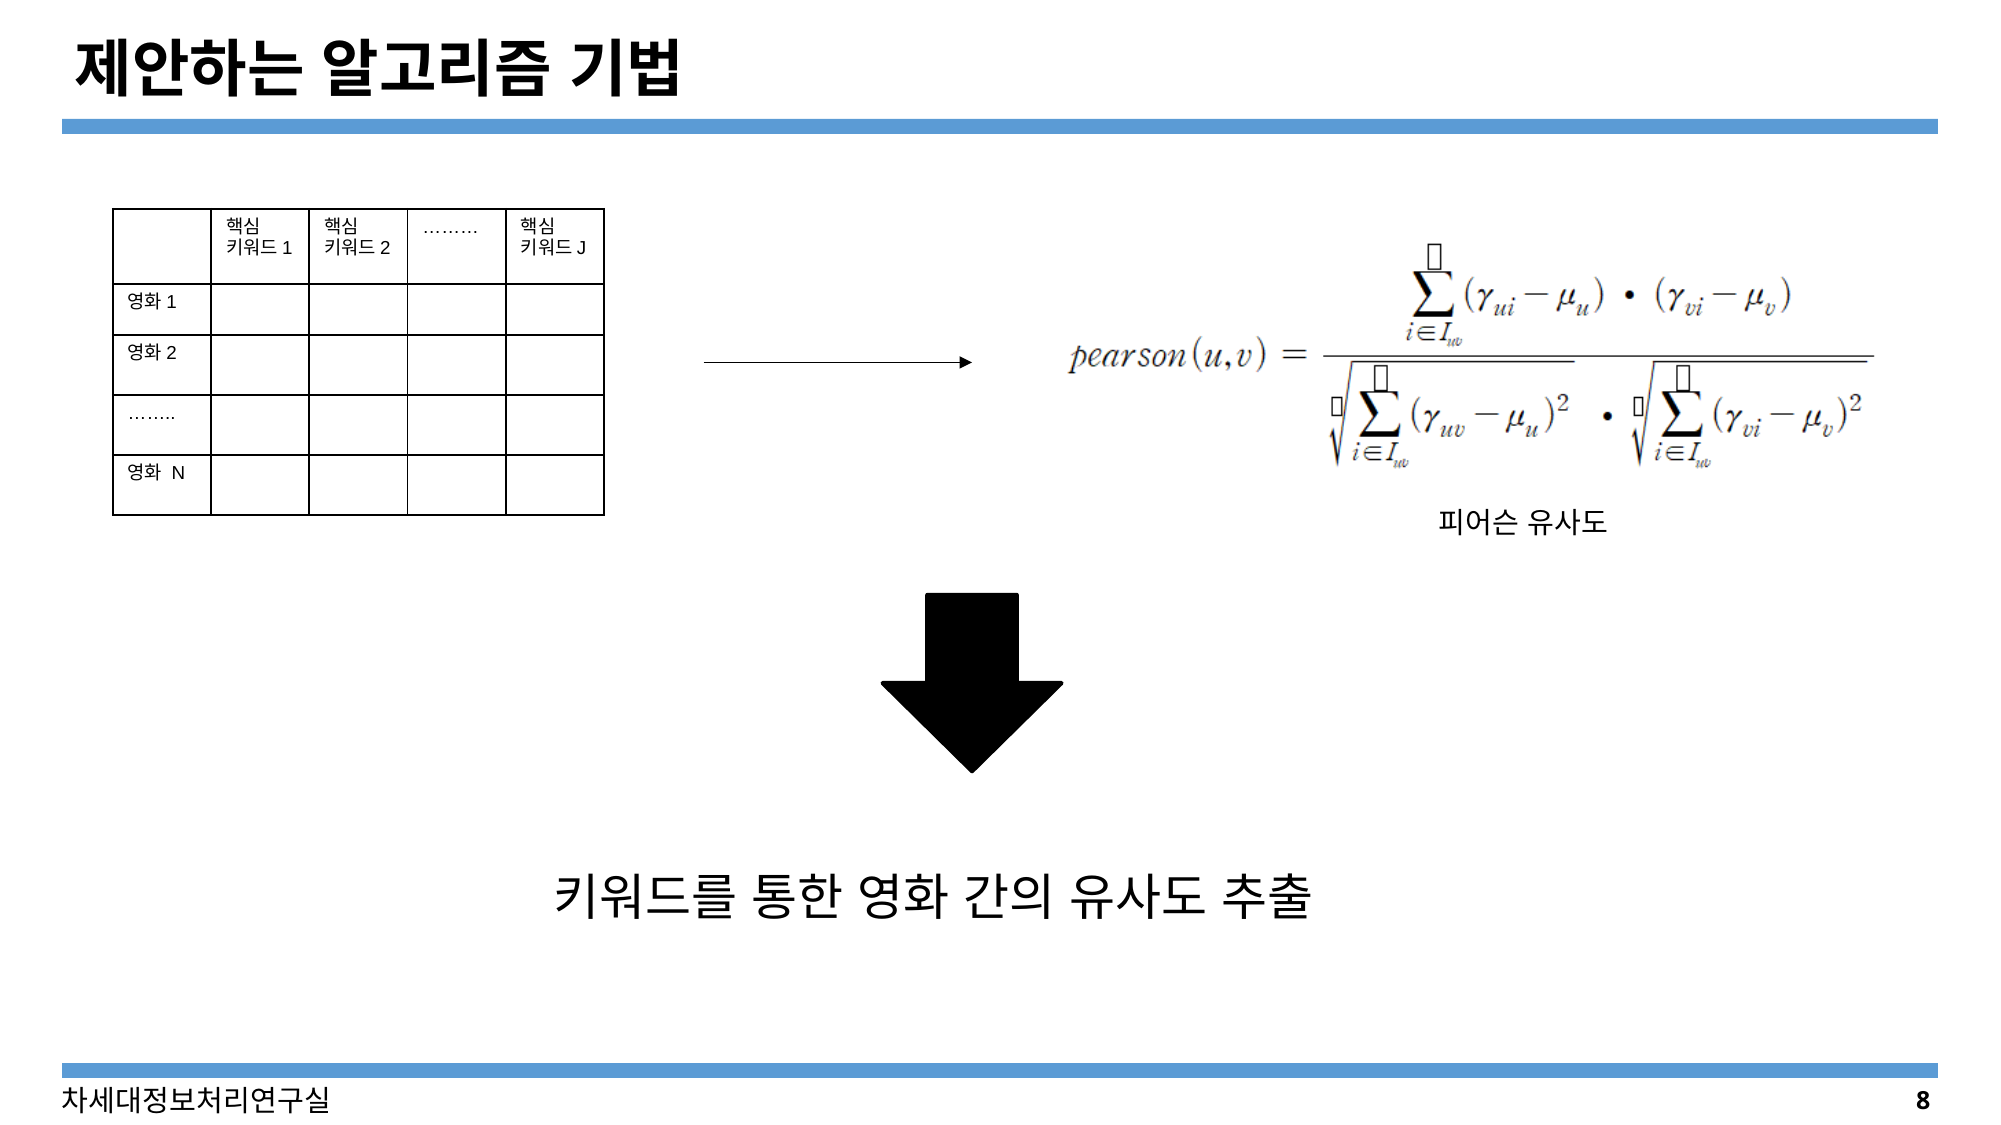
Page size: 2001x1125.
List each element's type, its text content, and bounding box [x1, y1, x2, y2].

table_cell [408, 285, 505, 334]
table_header ……… [408, 210, 505, 283]
table_cell [408, 336, 505, 394]
table_cell [507, 456, 603, 514]
table_header 핵심 키워드J [507, 210, 603, 283]
table_cell [507, 285, 603, 334]
table_cell [310, 396, 407, 454]
text_box [880, 592, 1064, 774]
table_cell [408, 456, 505, 514]
table_cell [310, 285, 407, 334]
table_header 핵심 키워드1 [212, 210, 308, 283]
table_header [114, 210, 210, 283]
table_cell [212, 336, 308, 394]
table_cell 영화1 [114, 285, 210, 334]
slide_number 8 [1892, 768, 1938, 1125]
text_box 피어슨 유사도 [1423, 497, 1655, 547]
table_cell [212, 396, 308, 454]
table_cell [507, 396, 603, 454]
picture [1061, 237, 1888, 488]
text_box 제안하는 알고리즘 기법 [67, 24, 1569, 118]
table_header 핵심 키워드2 [310, 210, 407, 283]
table_cell [408, 396, 505, 454]
text_box 키워드를 통한 영화 간의 유사도 추출 [539, 858, 1555, 933]
table_cell [212, 456, 308, 514]
table_cell …….. [114, 396, 210, 454]
table_cell 영화2 [114, 336, 210, 394]
table_cell 영화 N [114, 456, 210, 514]
table_cell [310, 456, 407, 514]
table_cell [507, 336, 603, 394]
table_cell [310, 336, 407, 394]
table_cell [212, 285, 308, 334]
